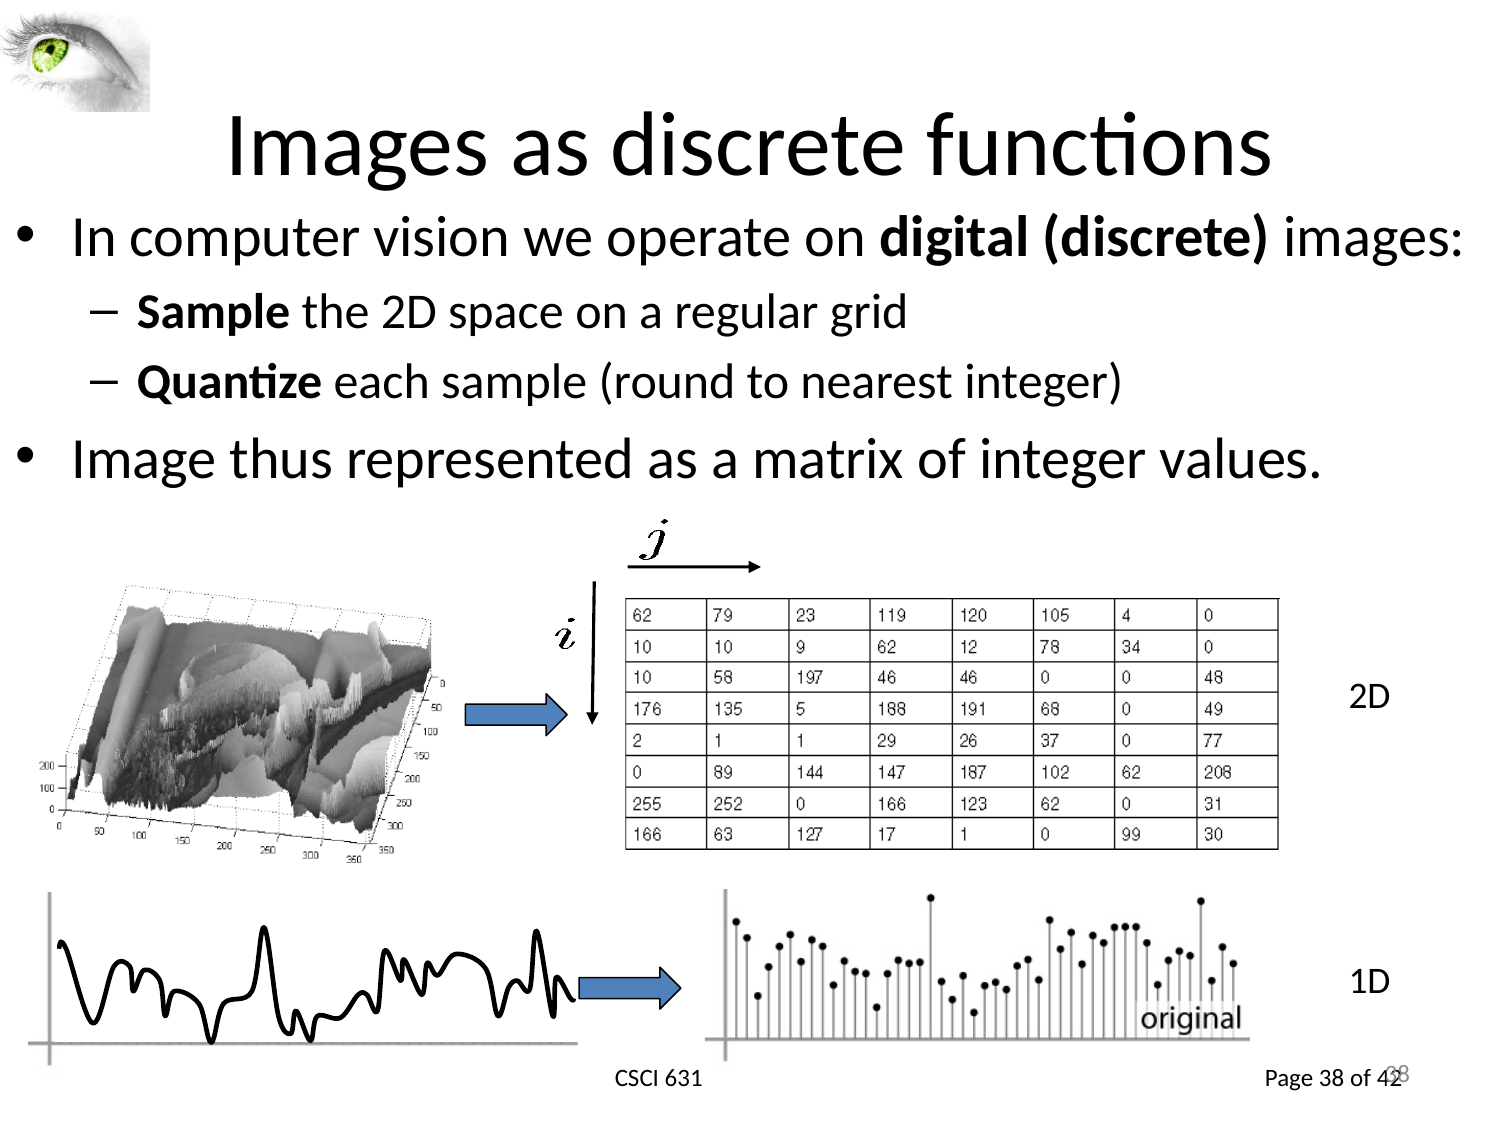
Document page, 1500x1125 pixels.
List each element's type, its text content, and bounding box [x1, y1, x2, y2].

title Images as discrete functions [75, 45, 1425, 190]
picture [0, 0, 150, 112]
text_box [27, 876, 1500, 1100]
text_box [29, 519, 1500, 863]
list In computer vision we operate on digital (discrete) images: Sample the 2D space on a regular grid Quantize each sample (round to nearest integer) Image thus represented as a matrix of integer values. [0, 190, 1500, 600]
